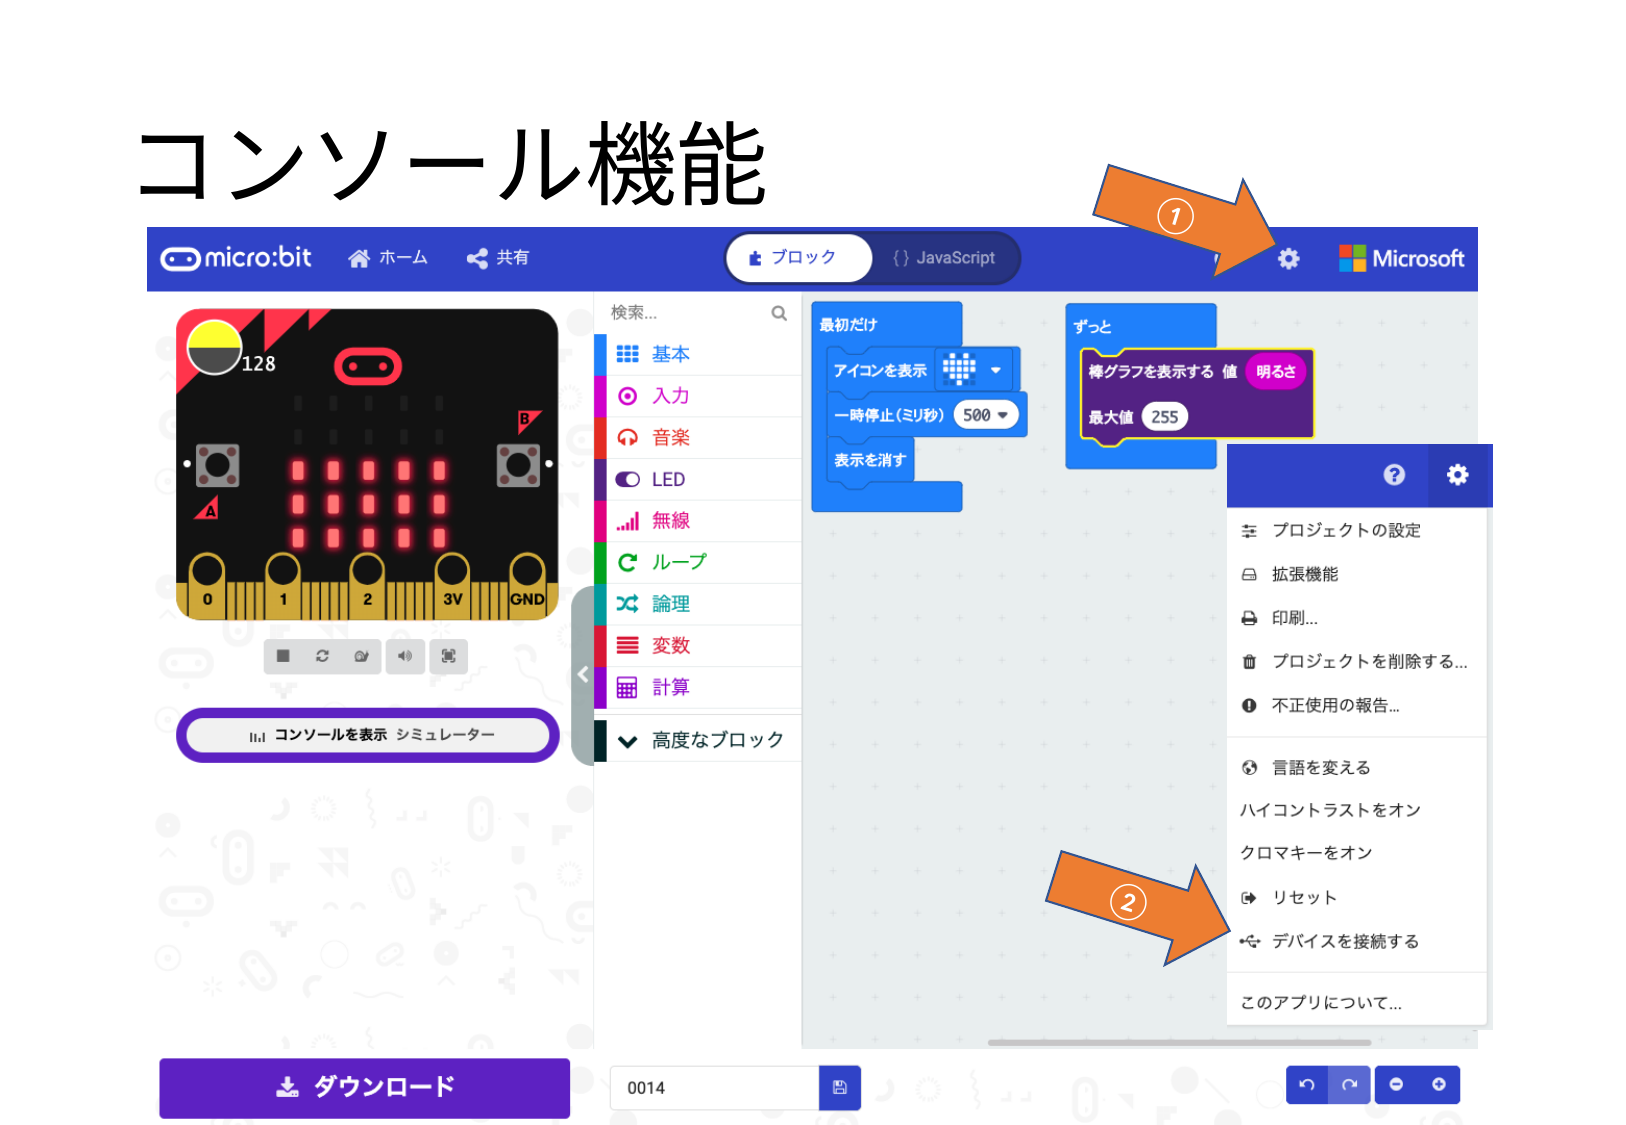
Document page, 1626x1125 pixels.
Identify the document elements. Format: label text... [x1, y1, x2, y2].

title コンソール機能 [111, 59, 1514, 278]
text_box ① [1092, 163, 1269, 227]
picture [147, 227, 1493, 1125]
